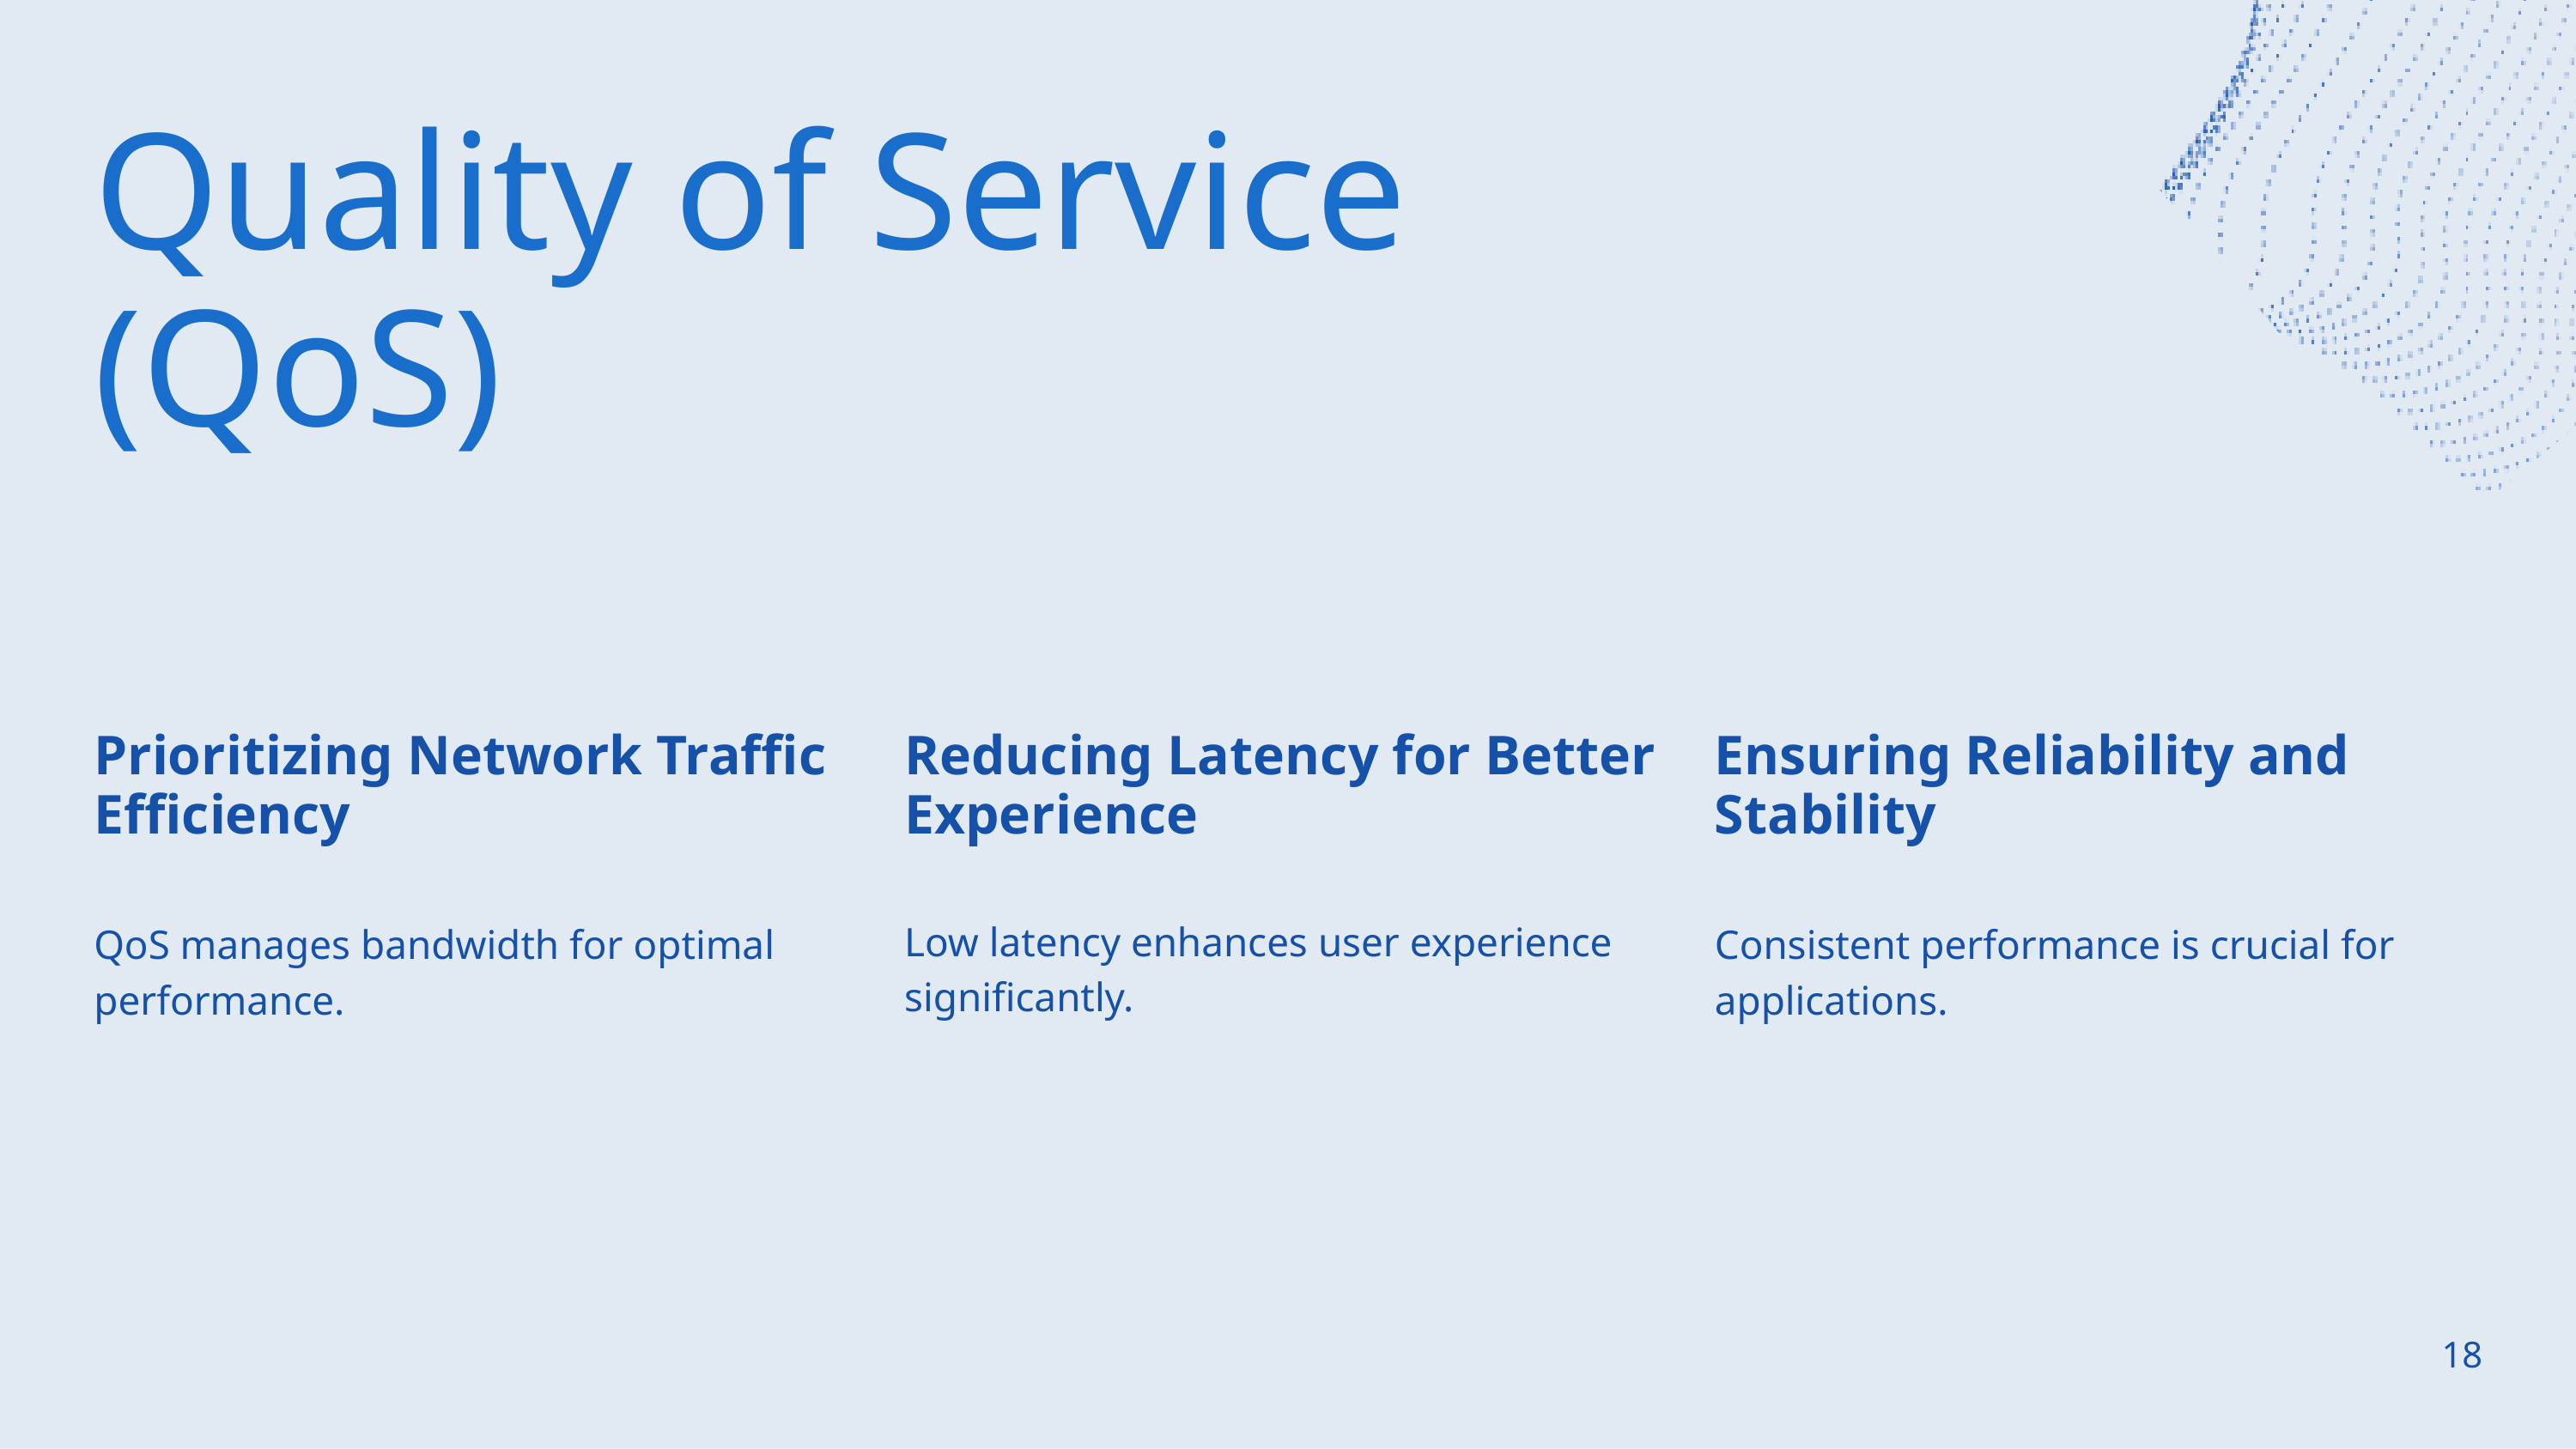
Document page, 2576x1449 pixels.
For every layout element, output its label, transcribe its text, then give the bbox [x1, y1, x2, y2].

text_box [1714, 724, 2482, 1020]
text_box [2001, 0, 2576, 535]
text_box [903, 724, 1673, 1017]
text_box 18 [2441, 1325, 2483, 1376]
text_box Quality of Service (QoS) [94, 104, 1672, 459]
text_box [94, 724, 862, 1020]
